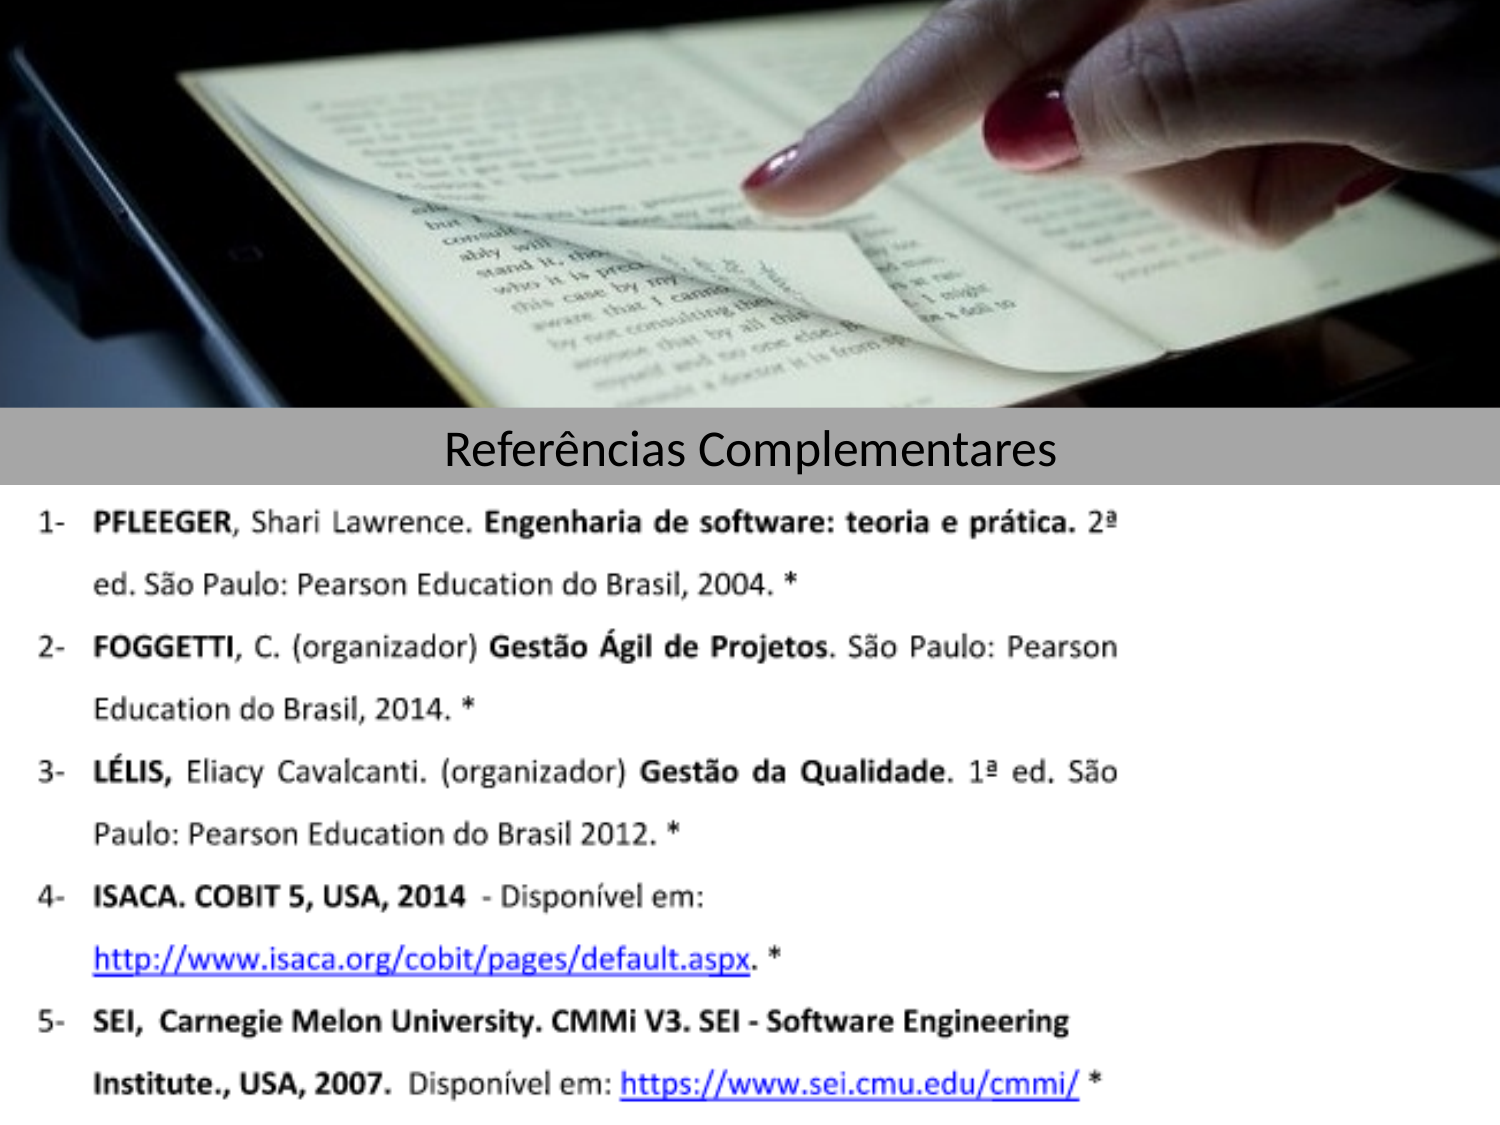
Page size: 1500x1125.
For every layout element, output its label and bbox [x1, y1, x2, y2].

picture [28, 505, 1131, 1109]
picture [0, 0, 1500, 486]
